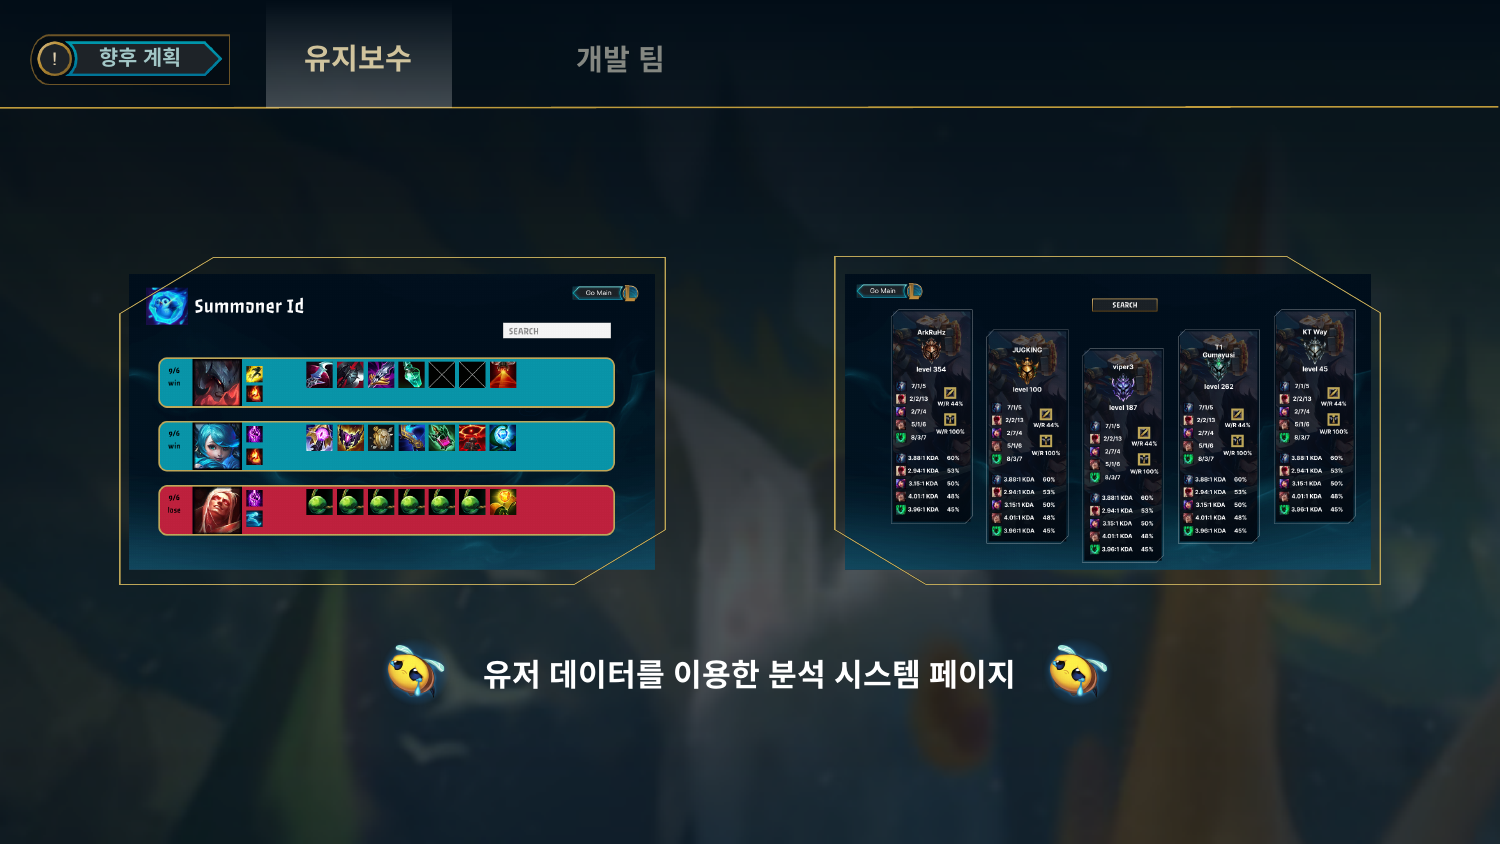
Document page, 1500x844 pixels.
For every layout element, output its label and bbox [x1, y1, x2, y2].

picture [0, 0, 1500, 844]
text_box [29, 31, 230, 88]
text_box [379, 635, 1114, 709]
